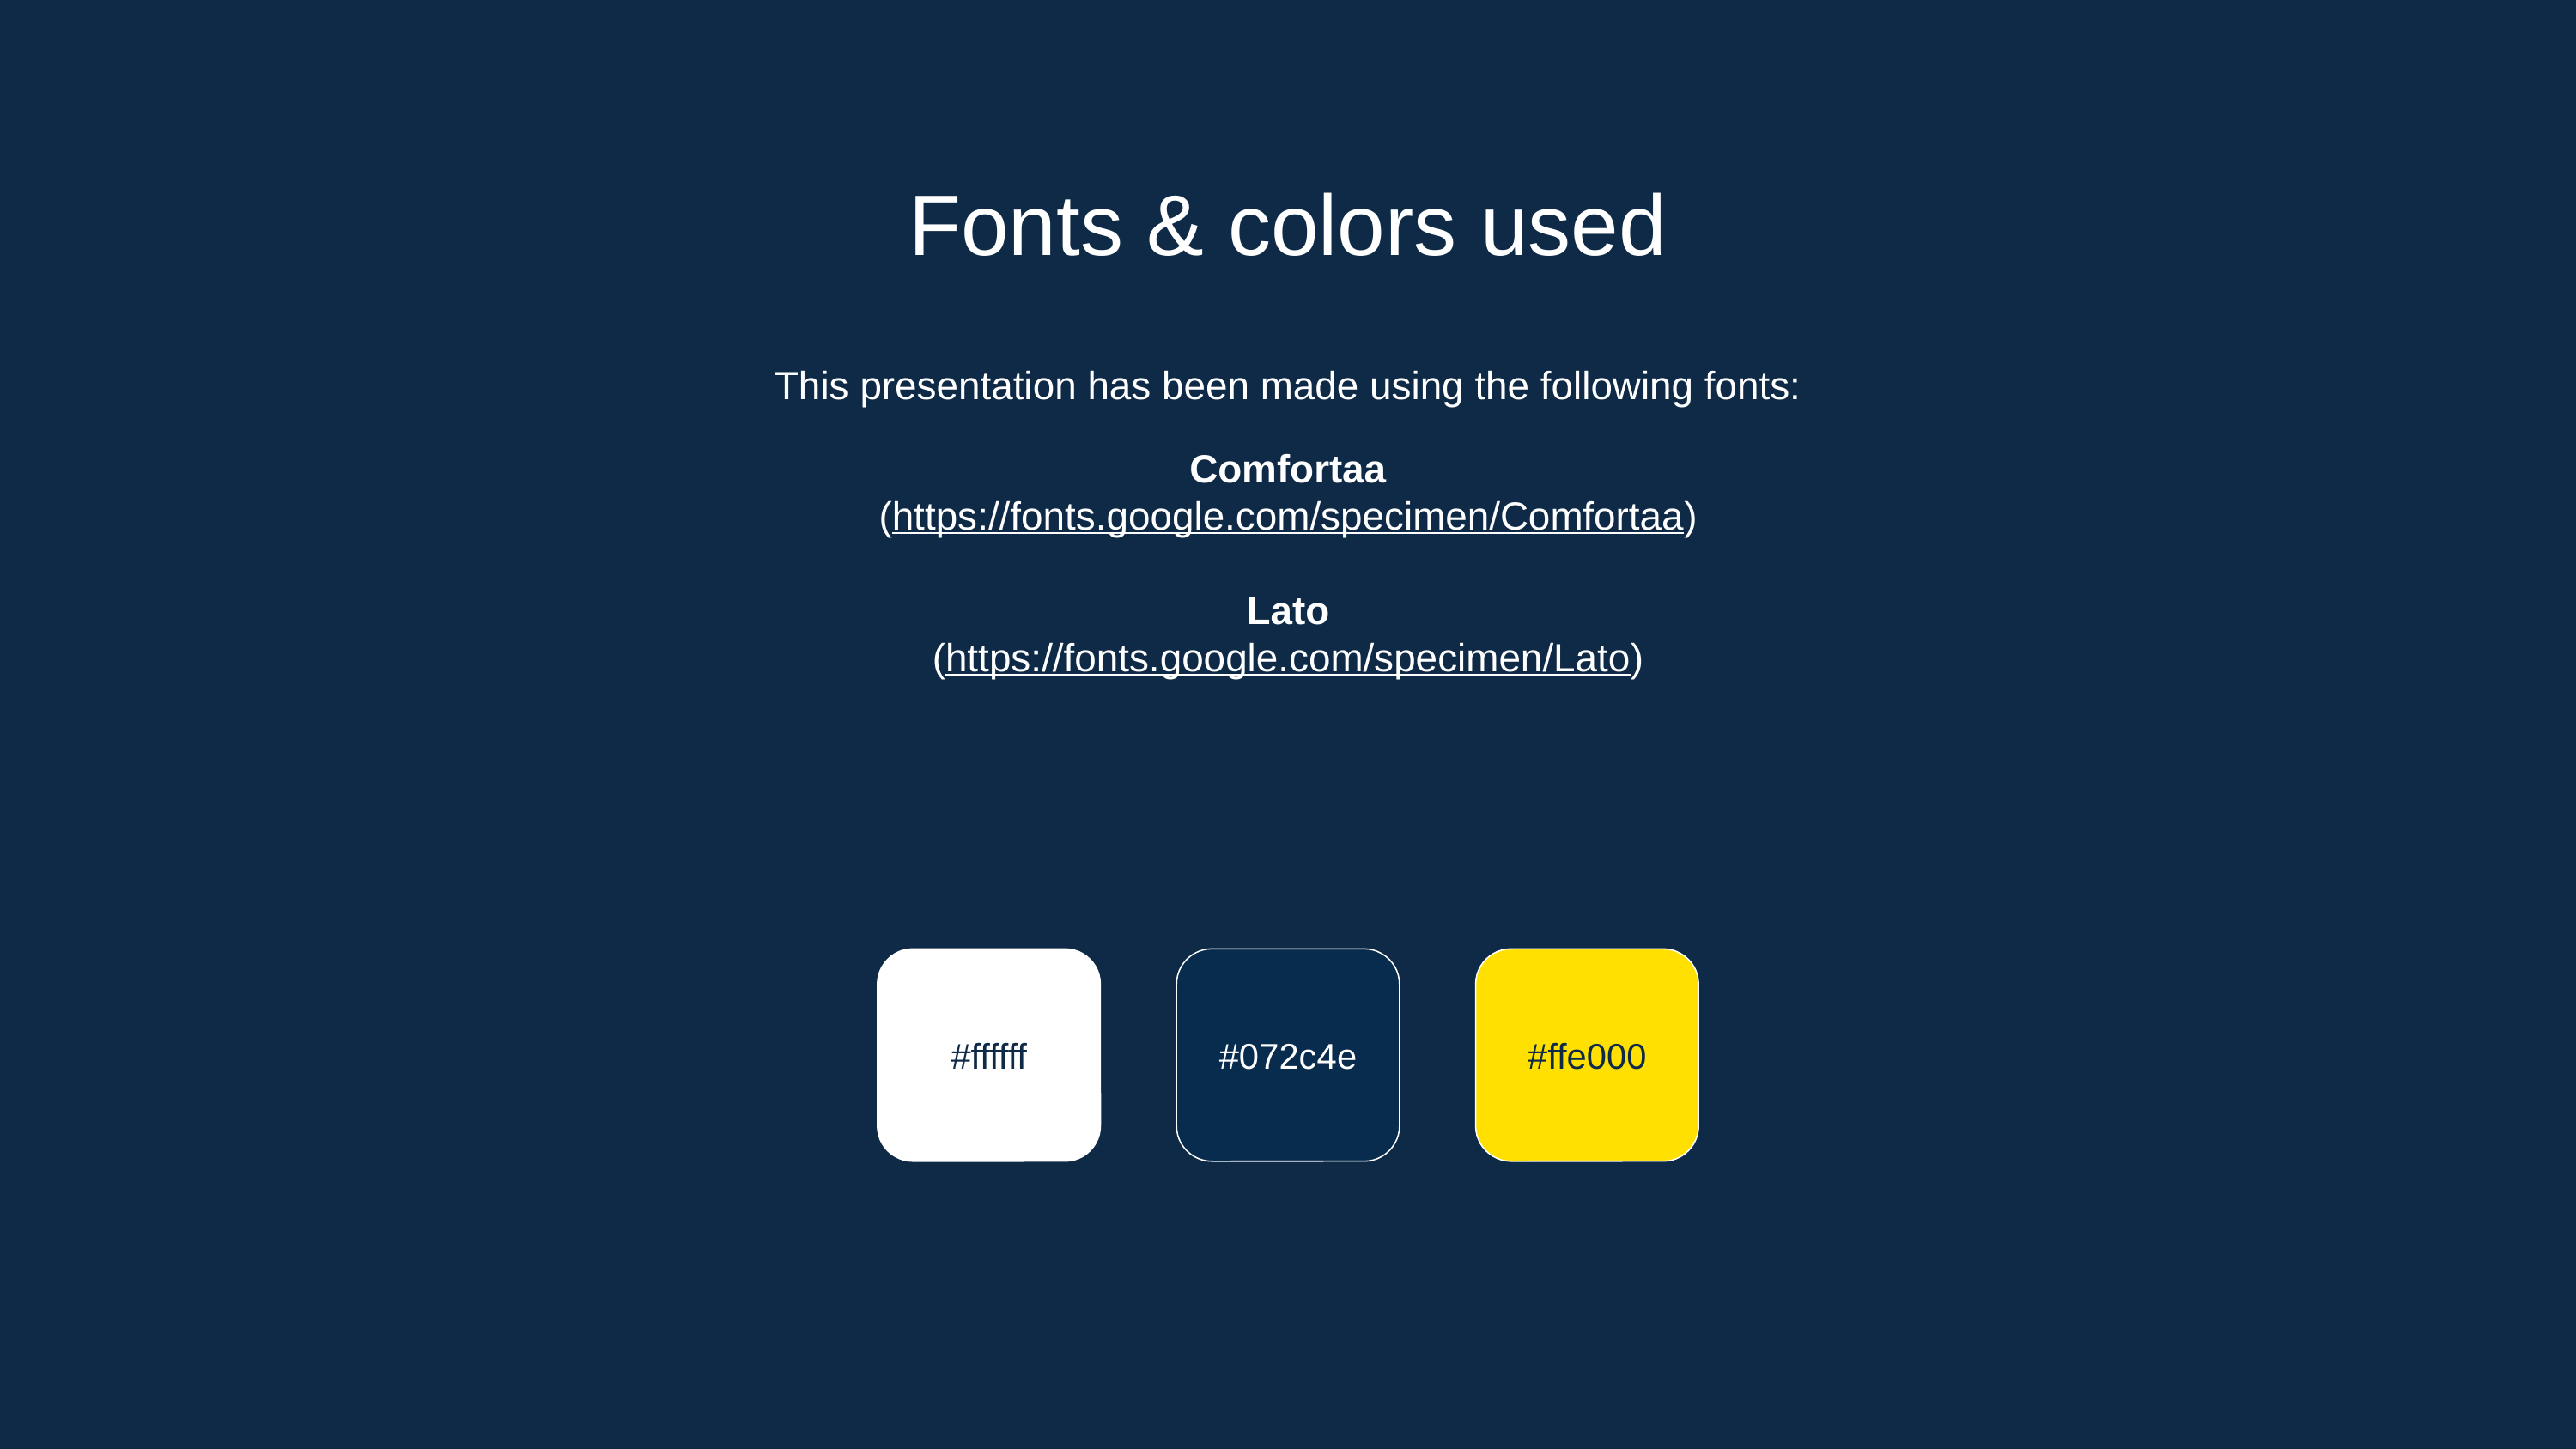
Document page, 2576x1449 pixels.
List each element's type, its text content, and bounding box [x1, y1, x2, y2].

text_box [877, 1118, 1101, 1161]
text_box #ffe000 [1475, 992, 1699, 1118]
text_box [1475, 1118, 1699, 1161]
text_box [1475, 949, 1699, 992]
list This presentation has been made using the following fonts: Comfortaa (https://fonts.google.com/specimen/Comfortaa) Lato (https://fonts.google.com/specimen/Lato) [202, 334, 2374, 748]
text_box [877, 949, 1101, 992]
title Fonts & colors used [202, 143, 2374, 280]
text_box #ffffff [877, 992, 1101, 1118]
text_box [1176, 949, 1400, 992]
text_box #072c4e [1176, 992, 1400, 1118]
text_box [1176, 1118, 1400, 1161]
